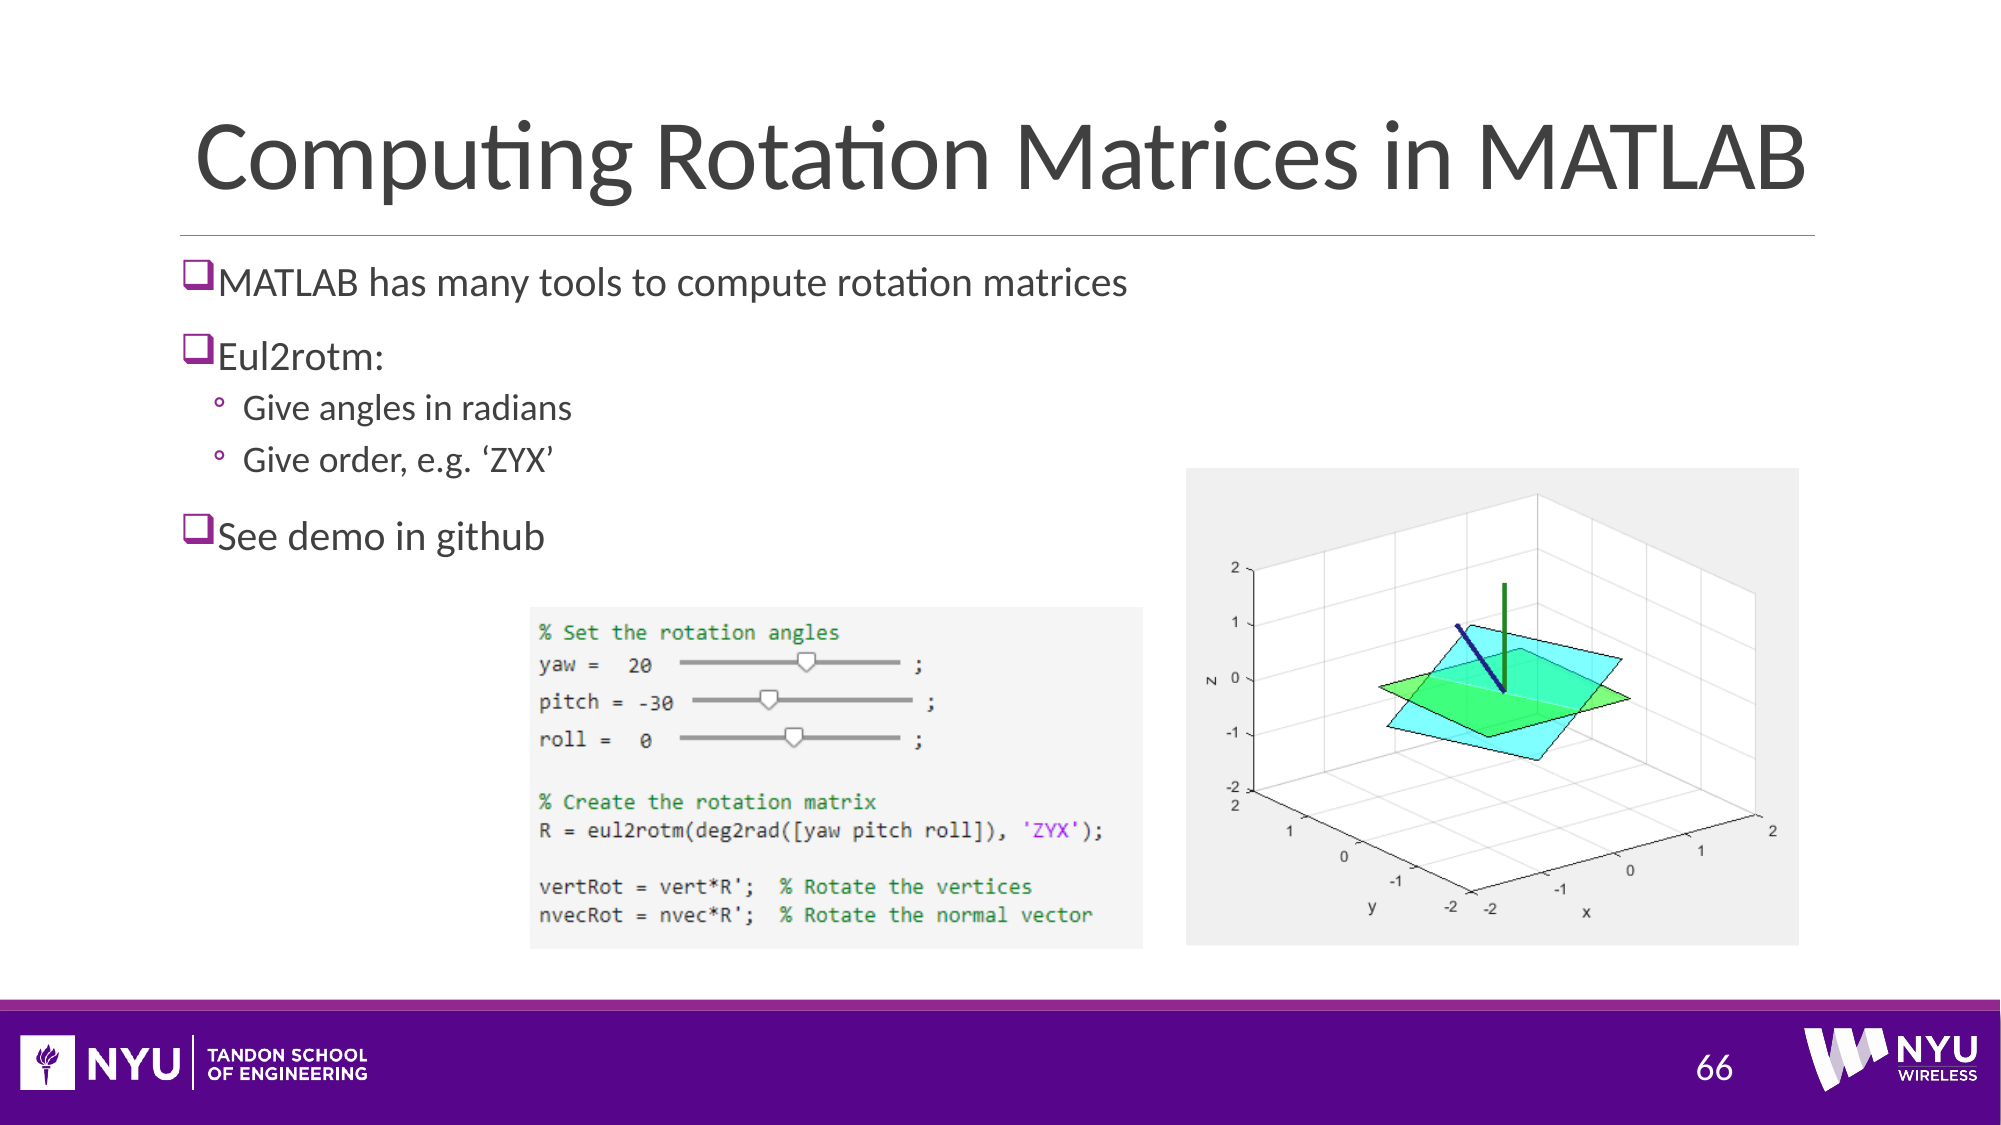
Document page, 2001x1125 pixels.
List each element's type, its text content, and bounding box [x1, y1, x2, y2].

list MATLAB has many tools to compute rotation matrices Eul2rotm: Give angles in radians Give order, e.g. ‘ZYX’ See demo in github [180, 252, 1830, 963]
picture [1185, 468, 1800, 949]
title Computing Rotation Matrices in MATLAB [180, 47, 1830, 218]
picture [529, 607, 1144, 949]
slide_number 66 [1533, 1035, 1749, 1096]
